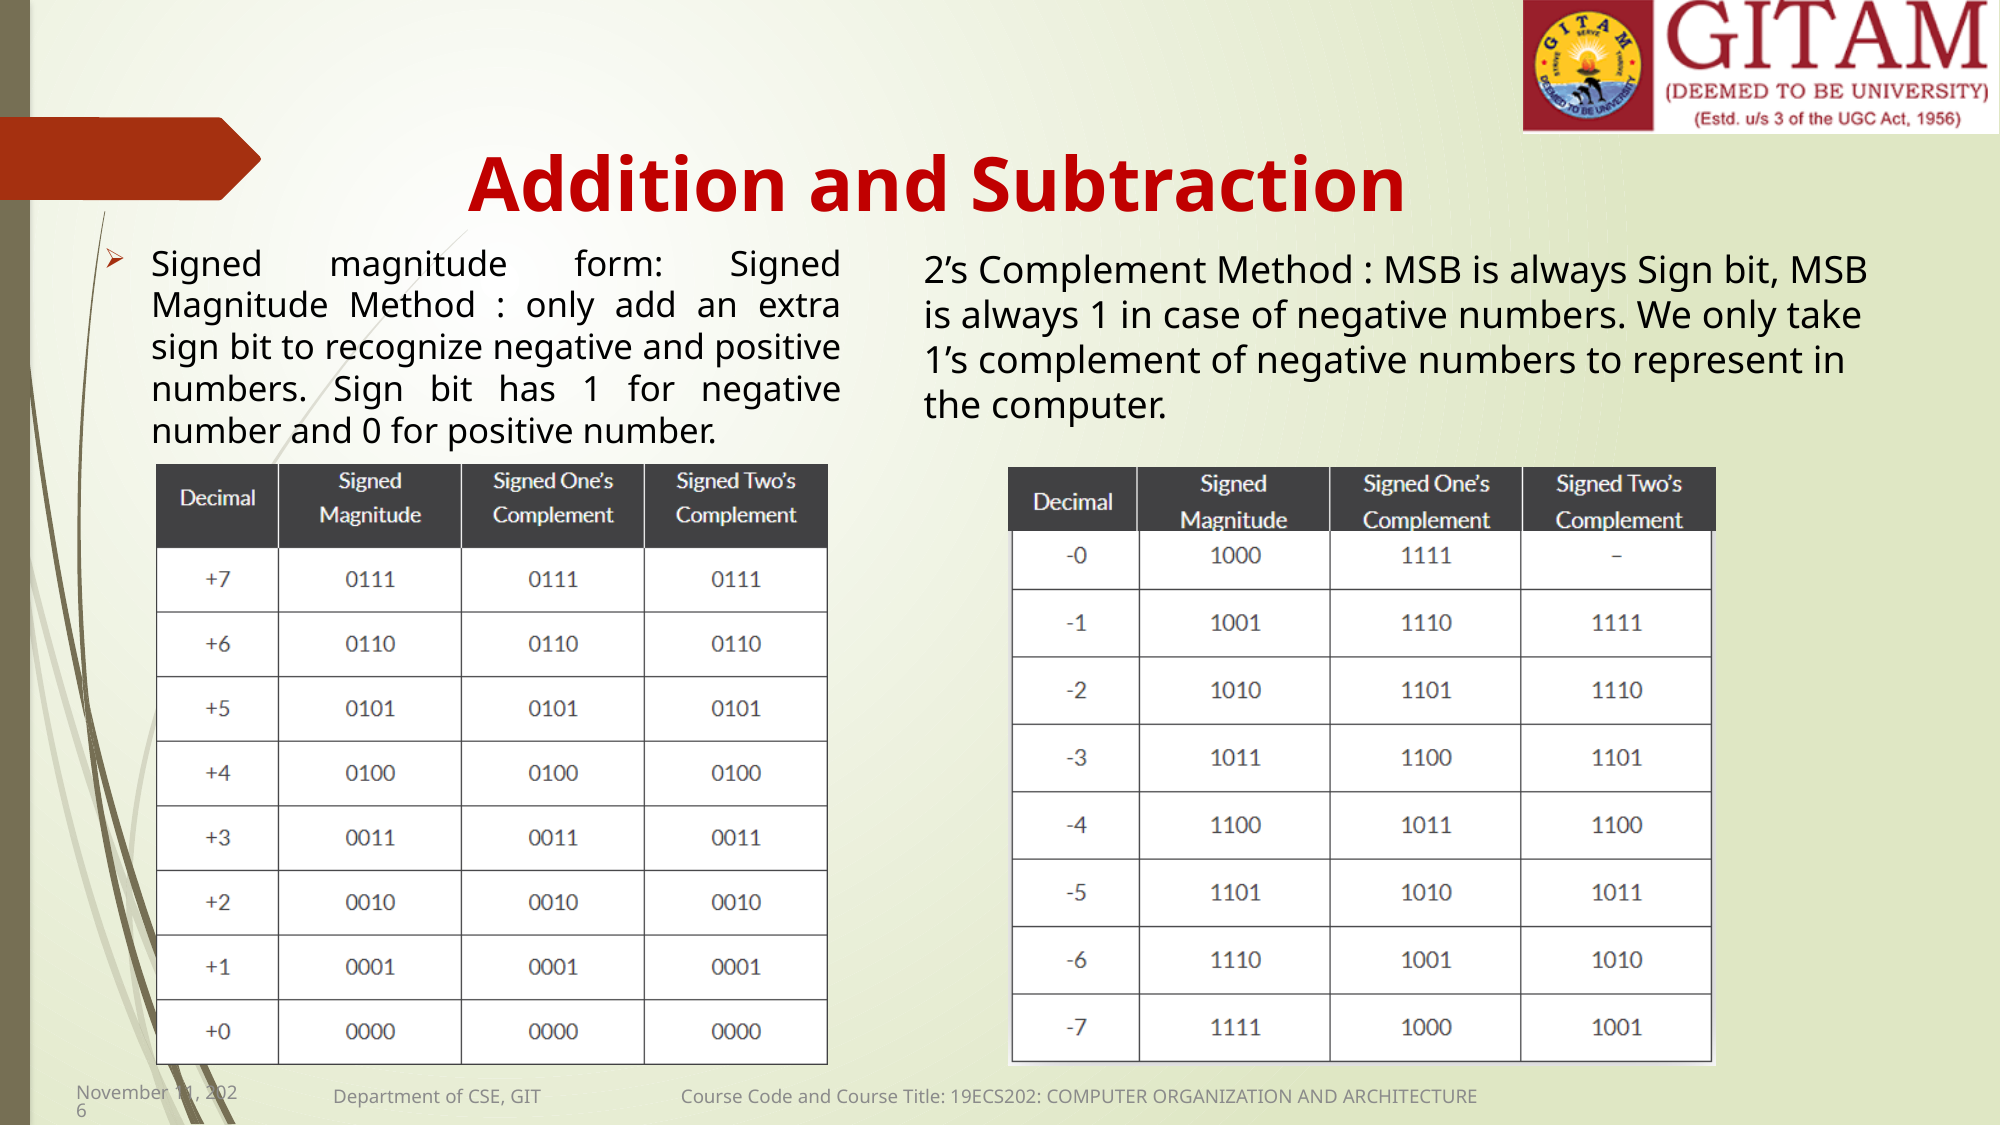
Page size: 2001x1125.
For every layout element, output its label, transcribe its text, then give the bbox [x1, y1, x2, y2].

footer Department of CSE, GIT Course Code and Course Title: 19ECS202: COMPUTER ORGANIZATION AND ARCHITECTURE [318, 1067, 1548, 1125]
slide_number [61, 1063, 259, 1123]
picture [1523, 0, 1999, 134]
text_box Signed magnitude form: Signed Magnitude Method : only add an extra sign bit to recognize negative and positive numbers. Sign bit has 1 for negative number and 0 for positive number. [89, 233, 857, 463]
text_box Addition and Subtraction [233, 82, 1644, 235]
picture [156, 464, 828, 1065]
text_box 2’s Complement Method : MSB is always Sign bit, MSB is always 1 in case of negative numbers. We only take 1’s complement of negative numbers to represent in the computer. [908, 238, 1909, 434]
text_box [1008, 467, 1716, 1066]
